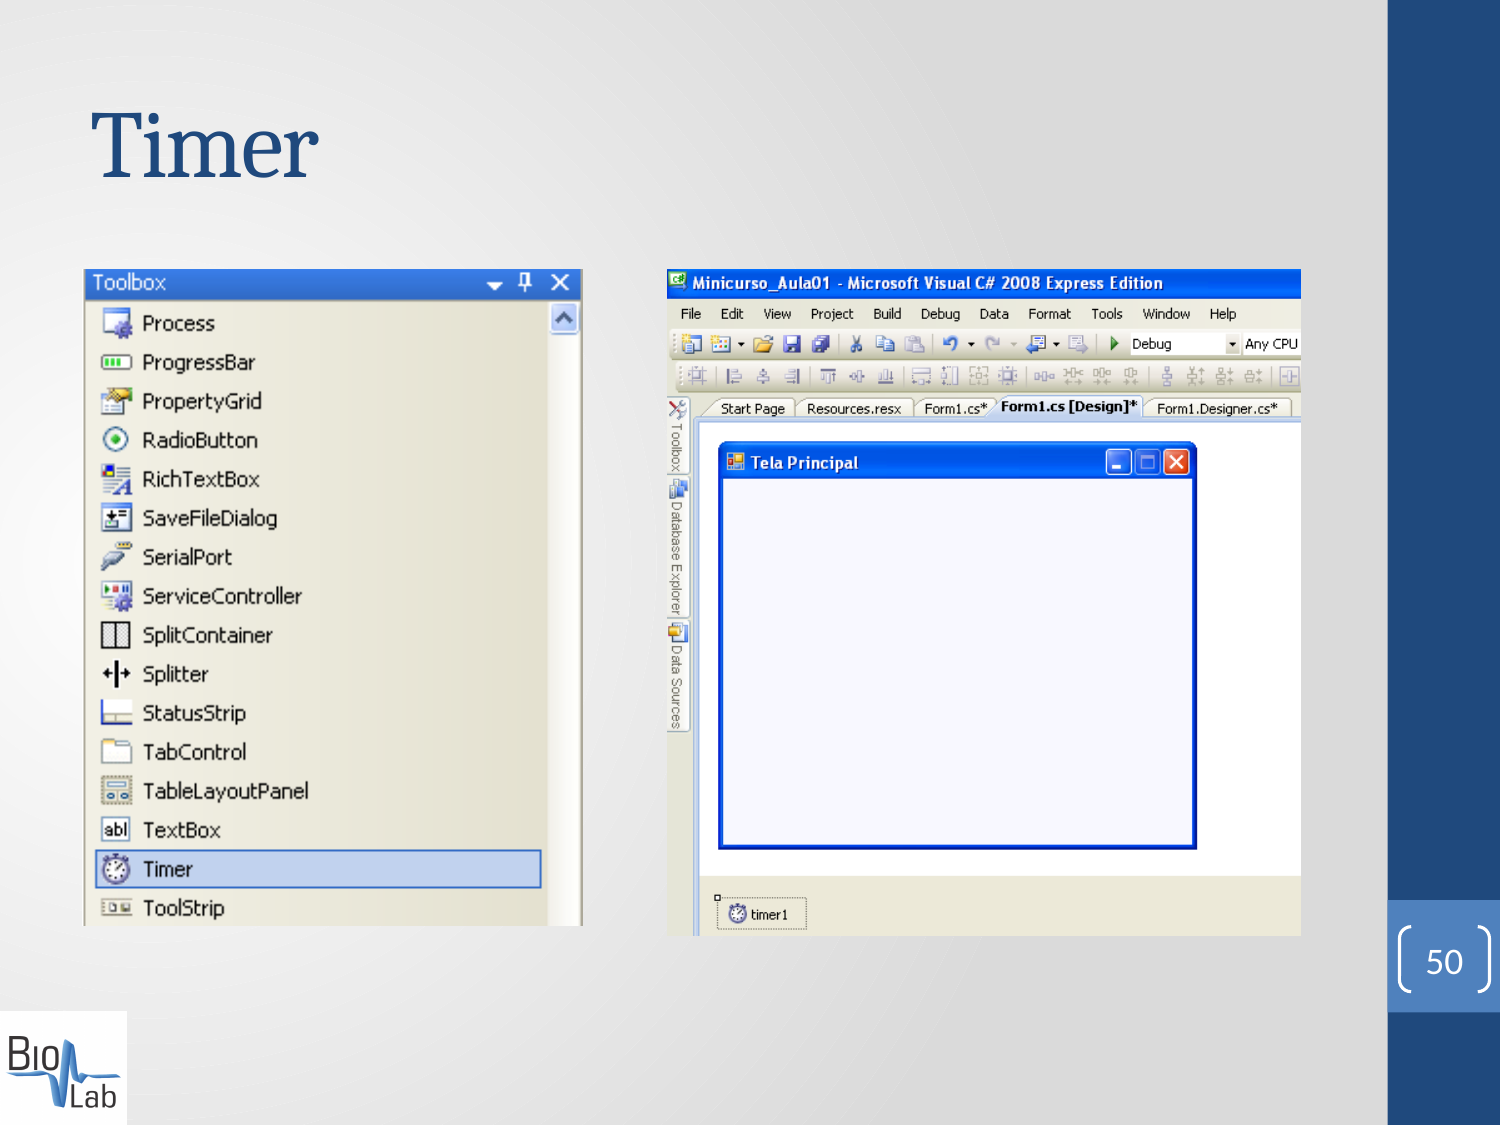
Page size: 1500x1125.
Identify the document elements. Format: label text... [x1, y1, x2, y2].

picture [0, 1010, 128, 1125]
picture [81, 268, 583, 927]
picture [666, 268, 1301, 937]
slide_number 50 [1397, 925, 1492, 994]
title Timer [75, 45, 1325, 233]
